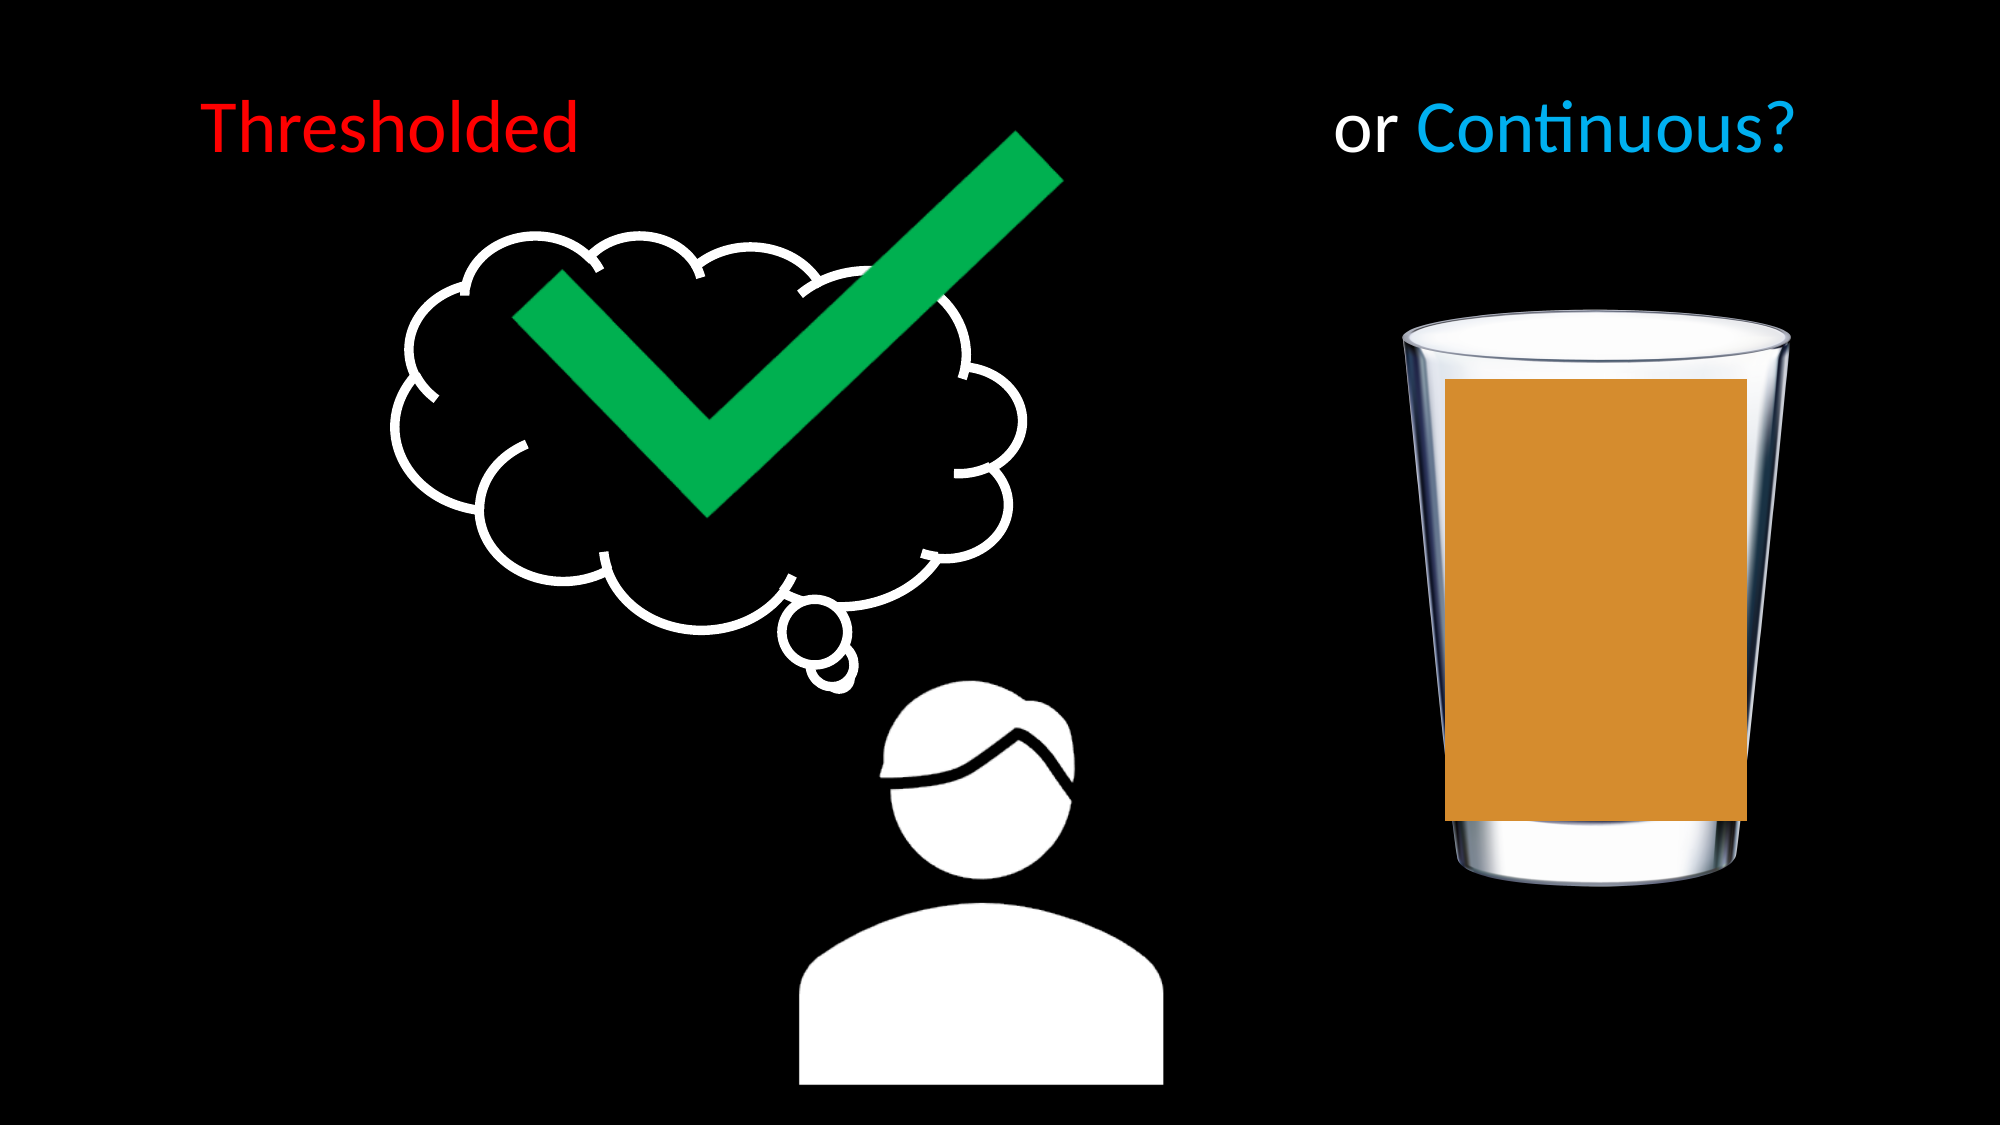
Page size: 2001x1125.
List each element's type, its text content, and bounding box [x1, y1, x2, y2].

text_box [784, 611, 846, 618]
text_box [637, 611, 766, 632]
picture [501, 36, 1075, 611]
text_box Thresholded [185, 70, 501, 175]
picture [1391, 301, 1800, 891]
picture [708, 618, 1255, 1125]
text_box [393, 242, 501, 560]
text_box or Continuous? [1318, 70, 1814, 175]
